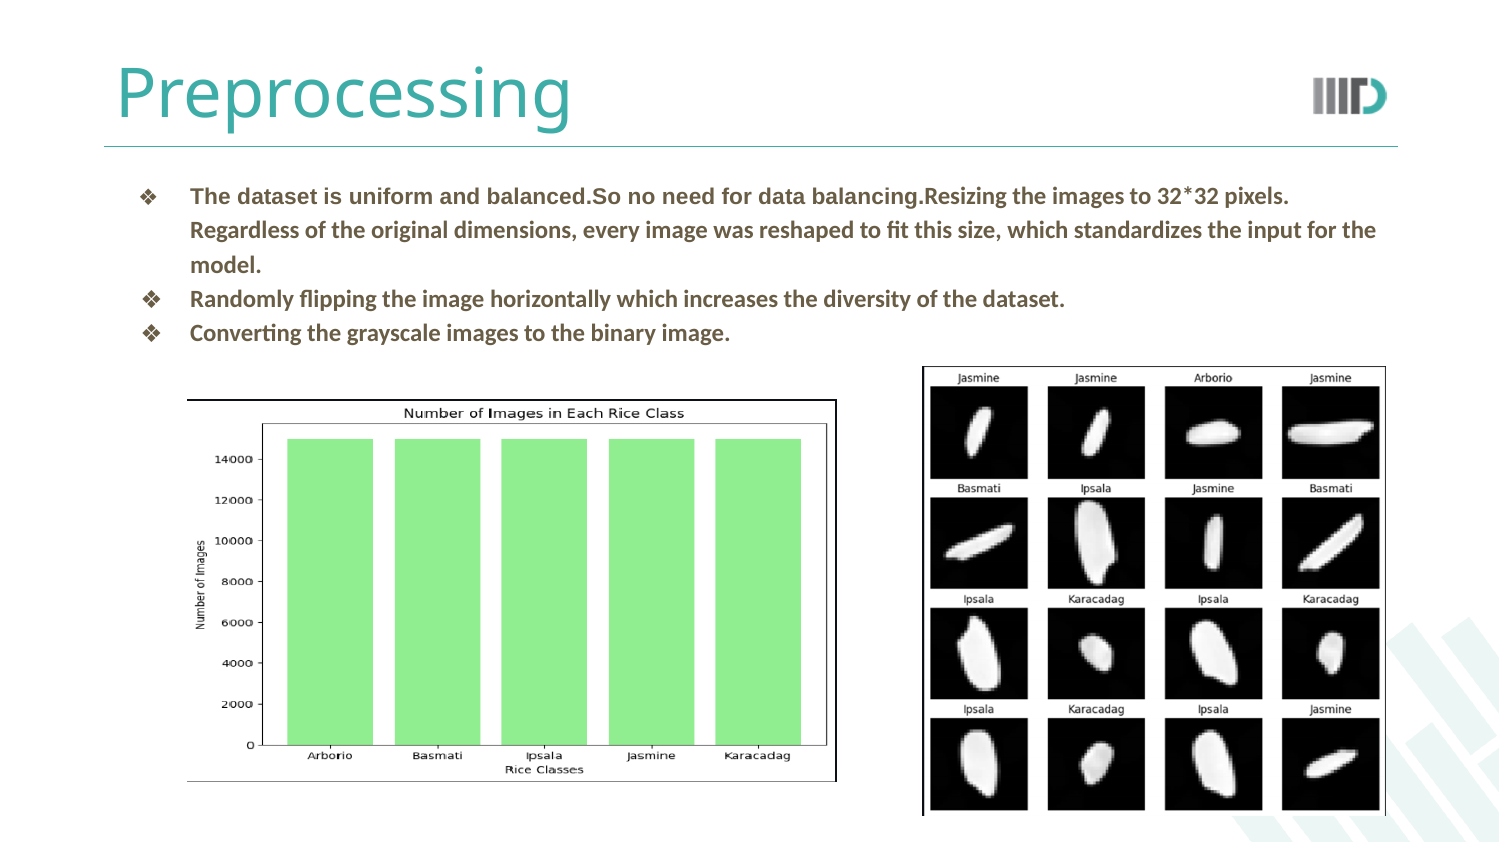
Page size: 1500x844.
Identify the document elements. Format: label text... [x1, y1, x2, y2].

title Preprocessing [103, 45, 1267, 147]
list The dataset is uniform and balanced.So no need for data balancing.Resizing the images to 32*32 pixels. Regardless of the original dimensions, every image was reshaped to fit this size, which standardizes the input for the model. Randomly flipping the image horizontally which increases the diversity of the dataset. Converting the grayscale images to the binary image. [103, 169, 1398, 761]
picture [1299, 68, 1398, 124]
picture [186, 399, 837, 783]
slide_number ‹#› [1060, 782, 1398, 827]
picture [921, 365, 1500, 844]
